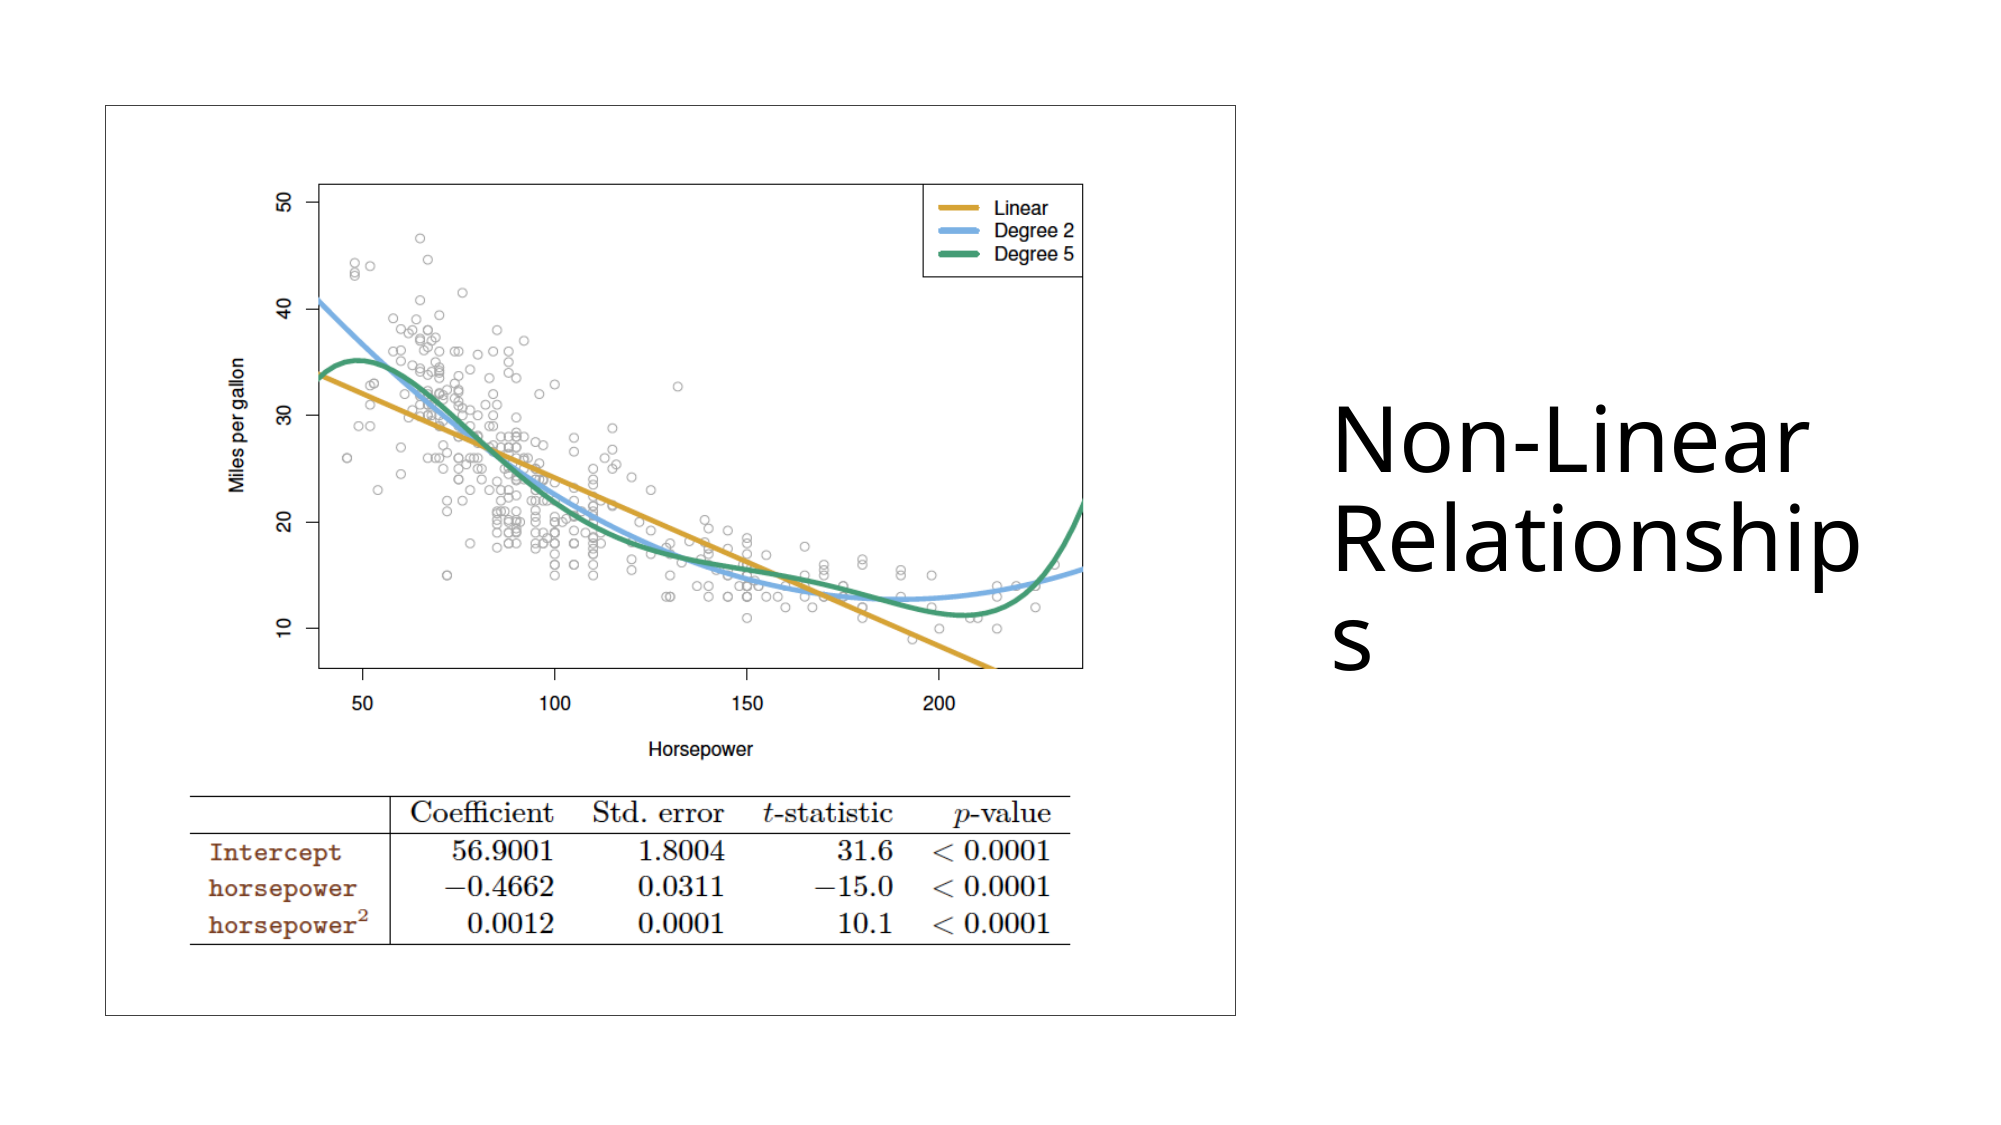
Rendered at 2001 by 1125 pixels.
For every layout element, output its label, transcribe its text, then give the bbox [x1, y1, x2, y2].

title Non-Linear Relationships [1315, 121, 1881, 963]
picture [169, 783, 1172, 964]
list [169, 157, 1172, 776]
text_box [105, 105, 1236, 1016]
